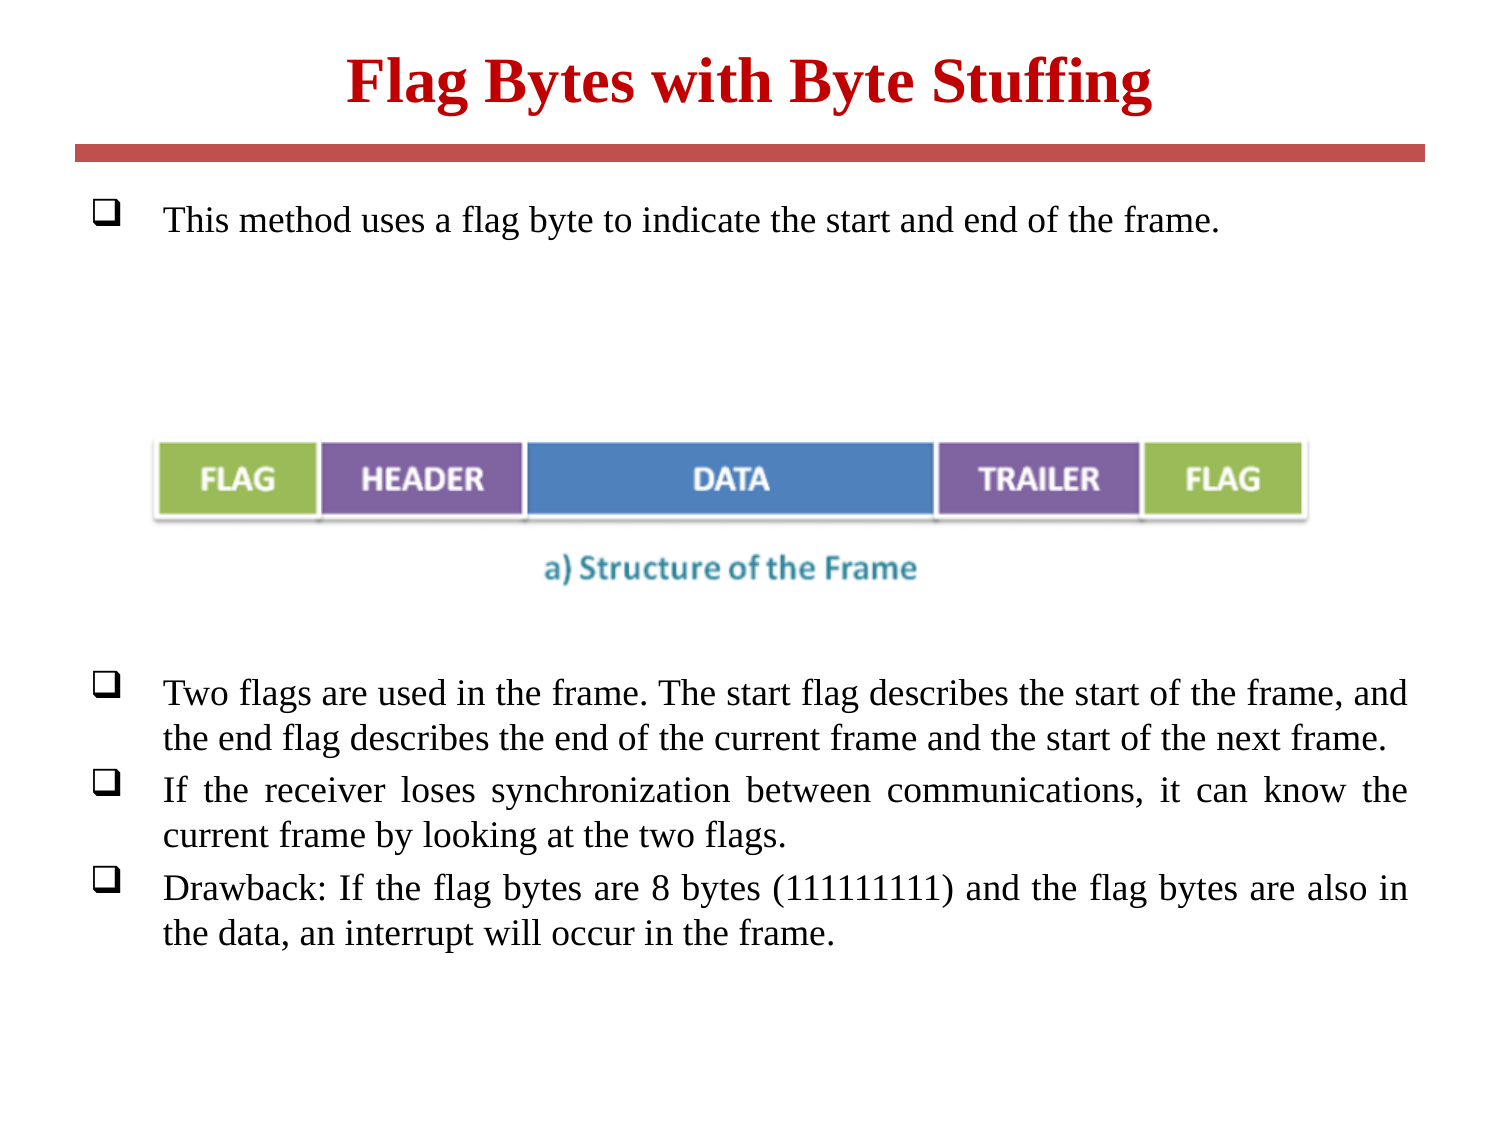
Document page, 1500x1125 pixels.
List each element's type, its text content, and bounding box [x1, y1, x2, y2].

title Flag Bytes with Byte Stuffing [75, 3, 1425, 150]
list This method uses a flag byte to indicate the start and end of the frame. Two flags are used in the frame. The start flag describes the start of the frame, and the end flag describes the end of the current frame and the start of the next frame. If the receiver loses synchronization between communications, it can know the current frame by looking at the two flags. Drawback: If the flag bytes are 8 bytes (111111111) and the flag bytes are also in the data, an interrupt will occur in the frame. [75, 187, 1425, 1005]
picture [137, 414, 1326, 597]
